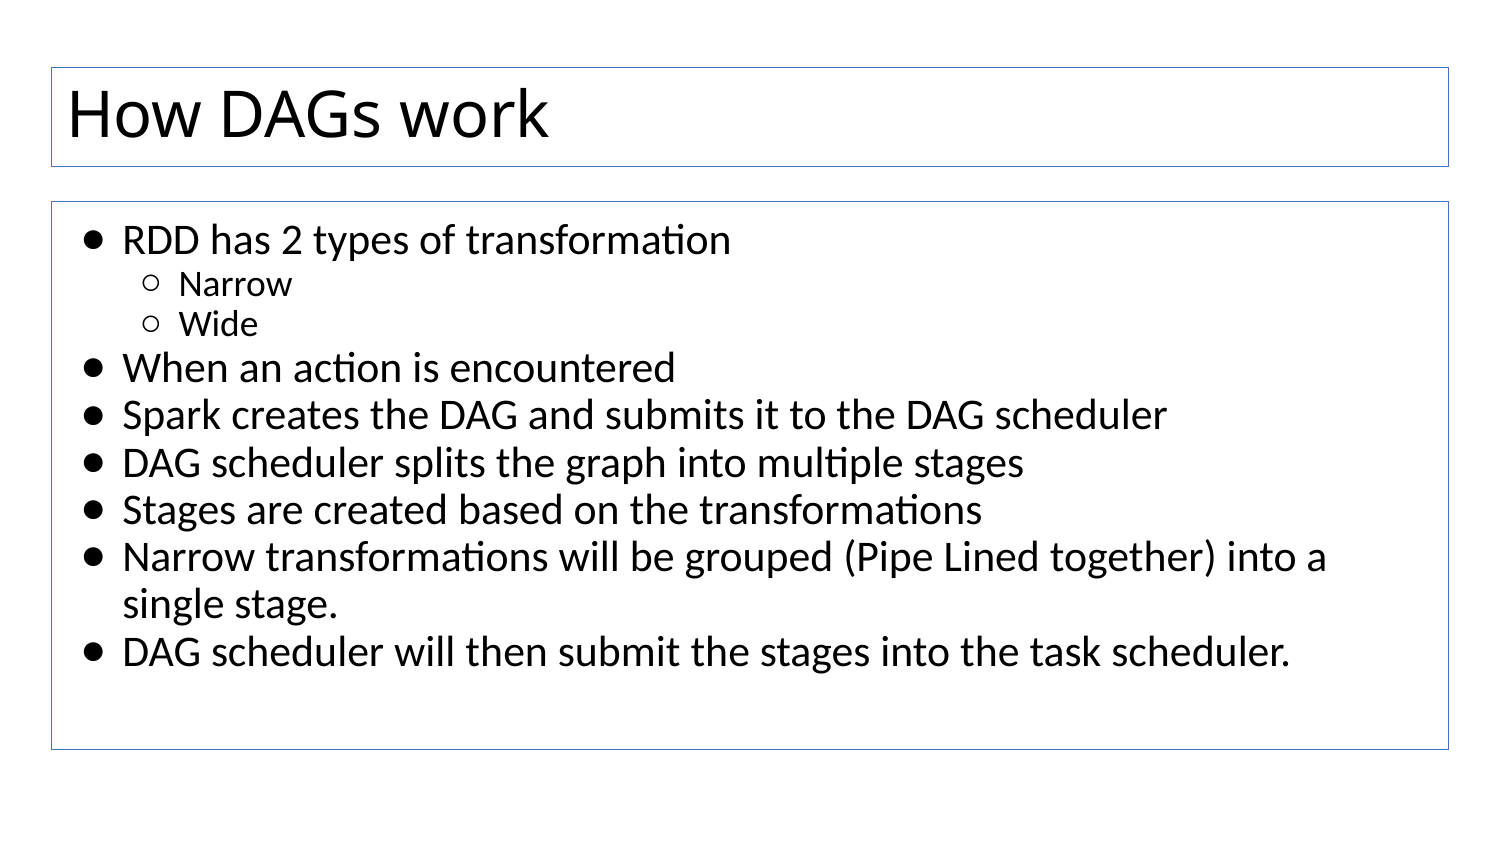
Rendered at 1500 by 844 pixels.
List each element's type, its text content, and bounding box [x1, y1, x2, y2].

list RDD has 2 types of transformation Narrow Wide When an action is encountered Spark creates the DAG and submits it to the DAG scheduler DAG scheduler splits the graph into multiple stages Stages are created based on the transformations Narrow transformations will be grouped (Pipe Lined together) into a single stage. DAG scheduler will then submit the stages into the task scheduler. [51, 201, 1449, 750]
title How DAGs work [51, 67, 1449, 167]
